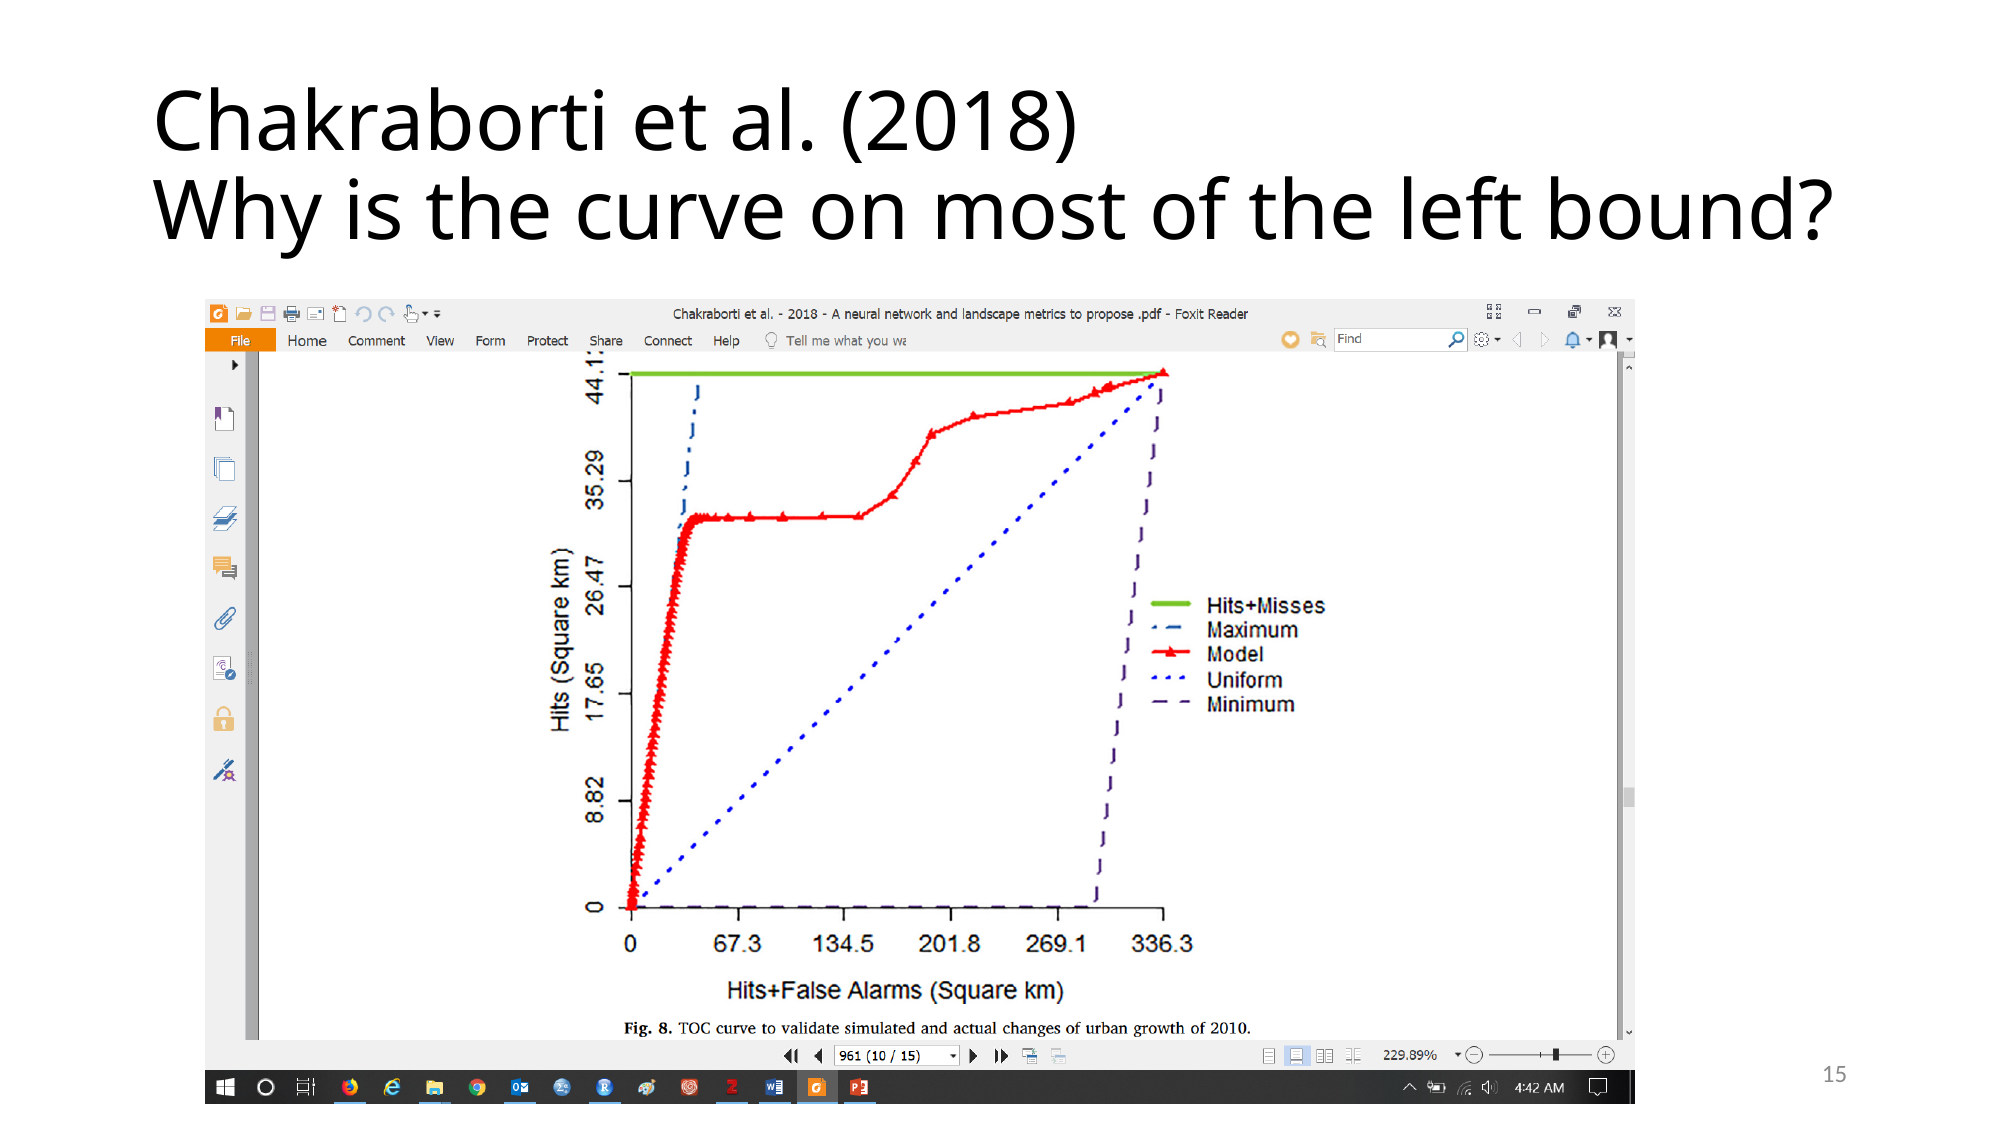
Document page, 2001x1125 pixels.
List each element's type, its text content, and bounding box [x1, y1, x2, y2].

slide_number 15 [1635, 1042, 1863, 1103]
title Chakraborti et al. (2018) Why is the curve on most of the left bound? [137, 59, 1863, 278]
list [205, 299, 1635, 1104]
